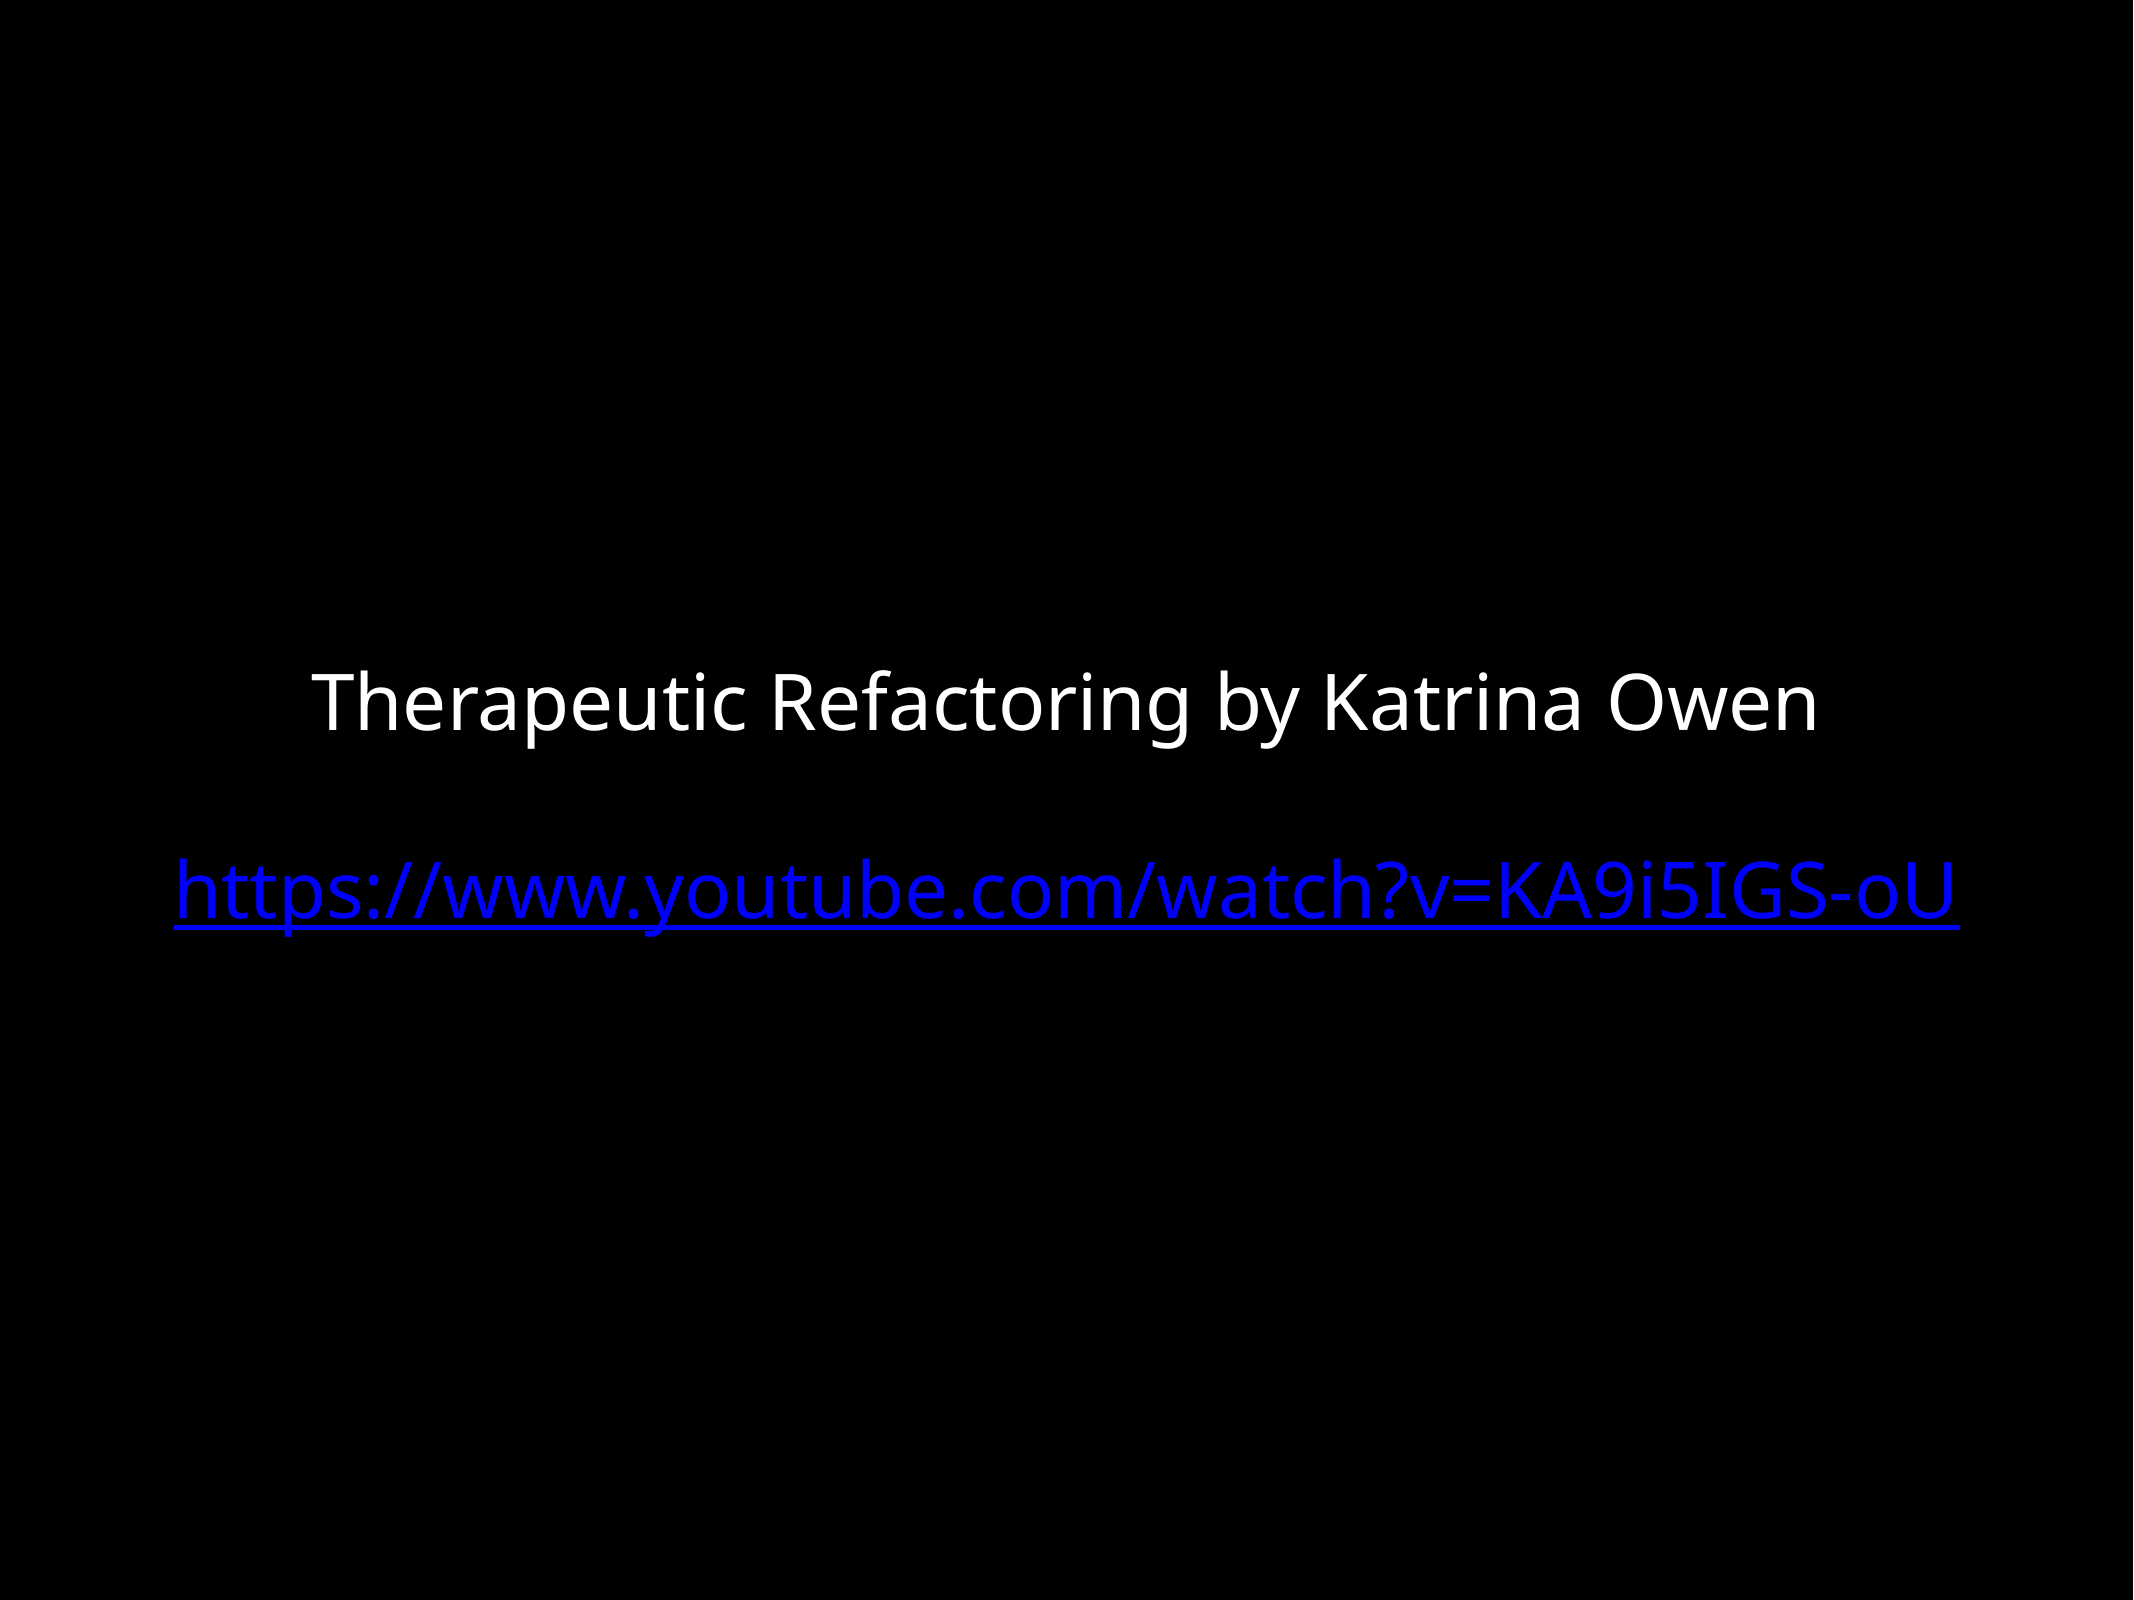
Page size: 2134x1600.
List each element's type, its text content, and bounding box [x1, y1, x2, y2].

title Therapeutic Refactoring by Katrina Owen https://www.youtube.com/watch?v=KA9i5IGS-oU [155, 622, 1978, 978]
